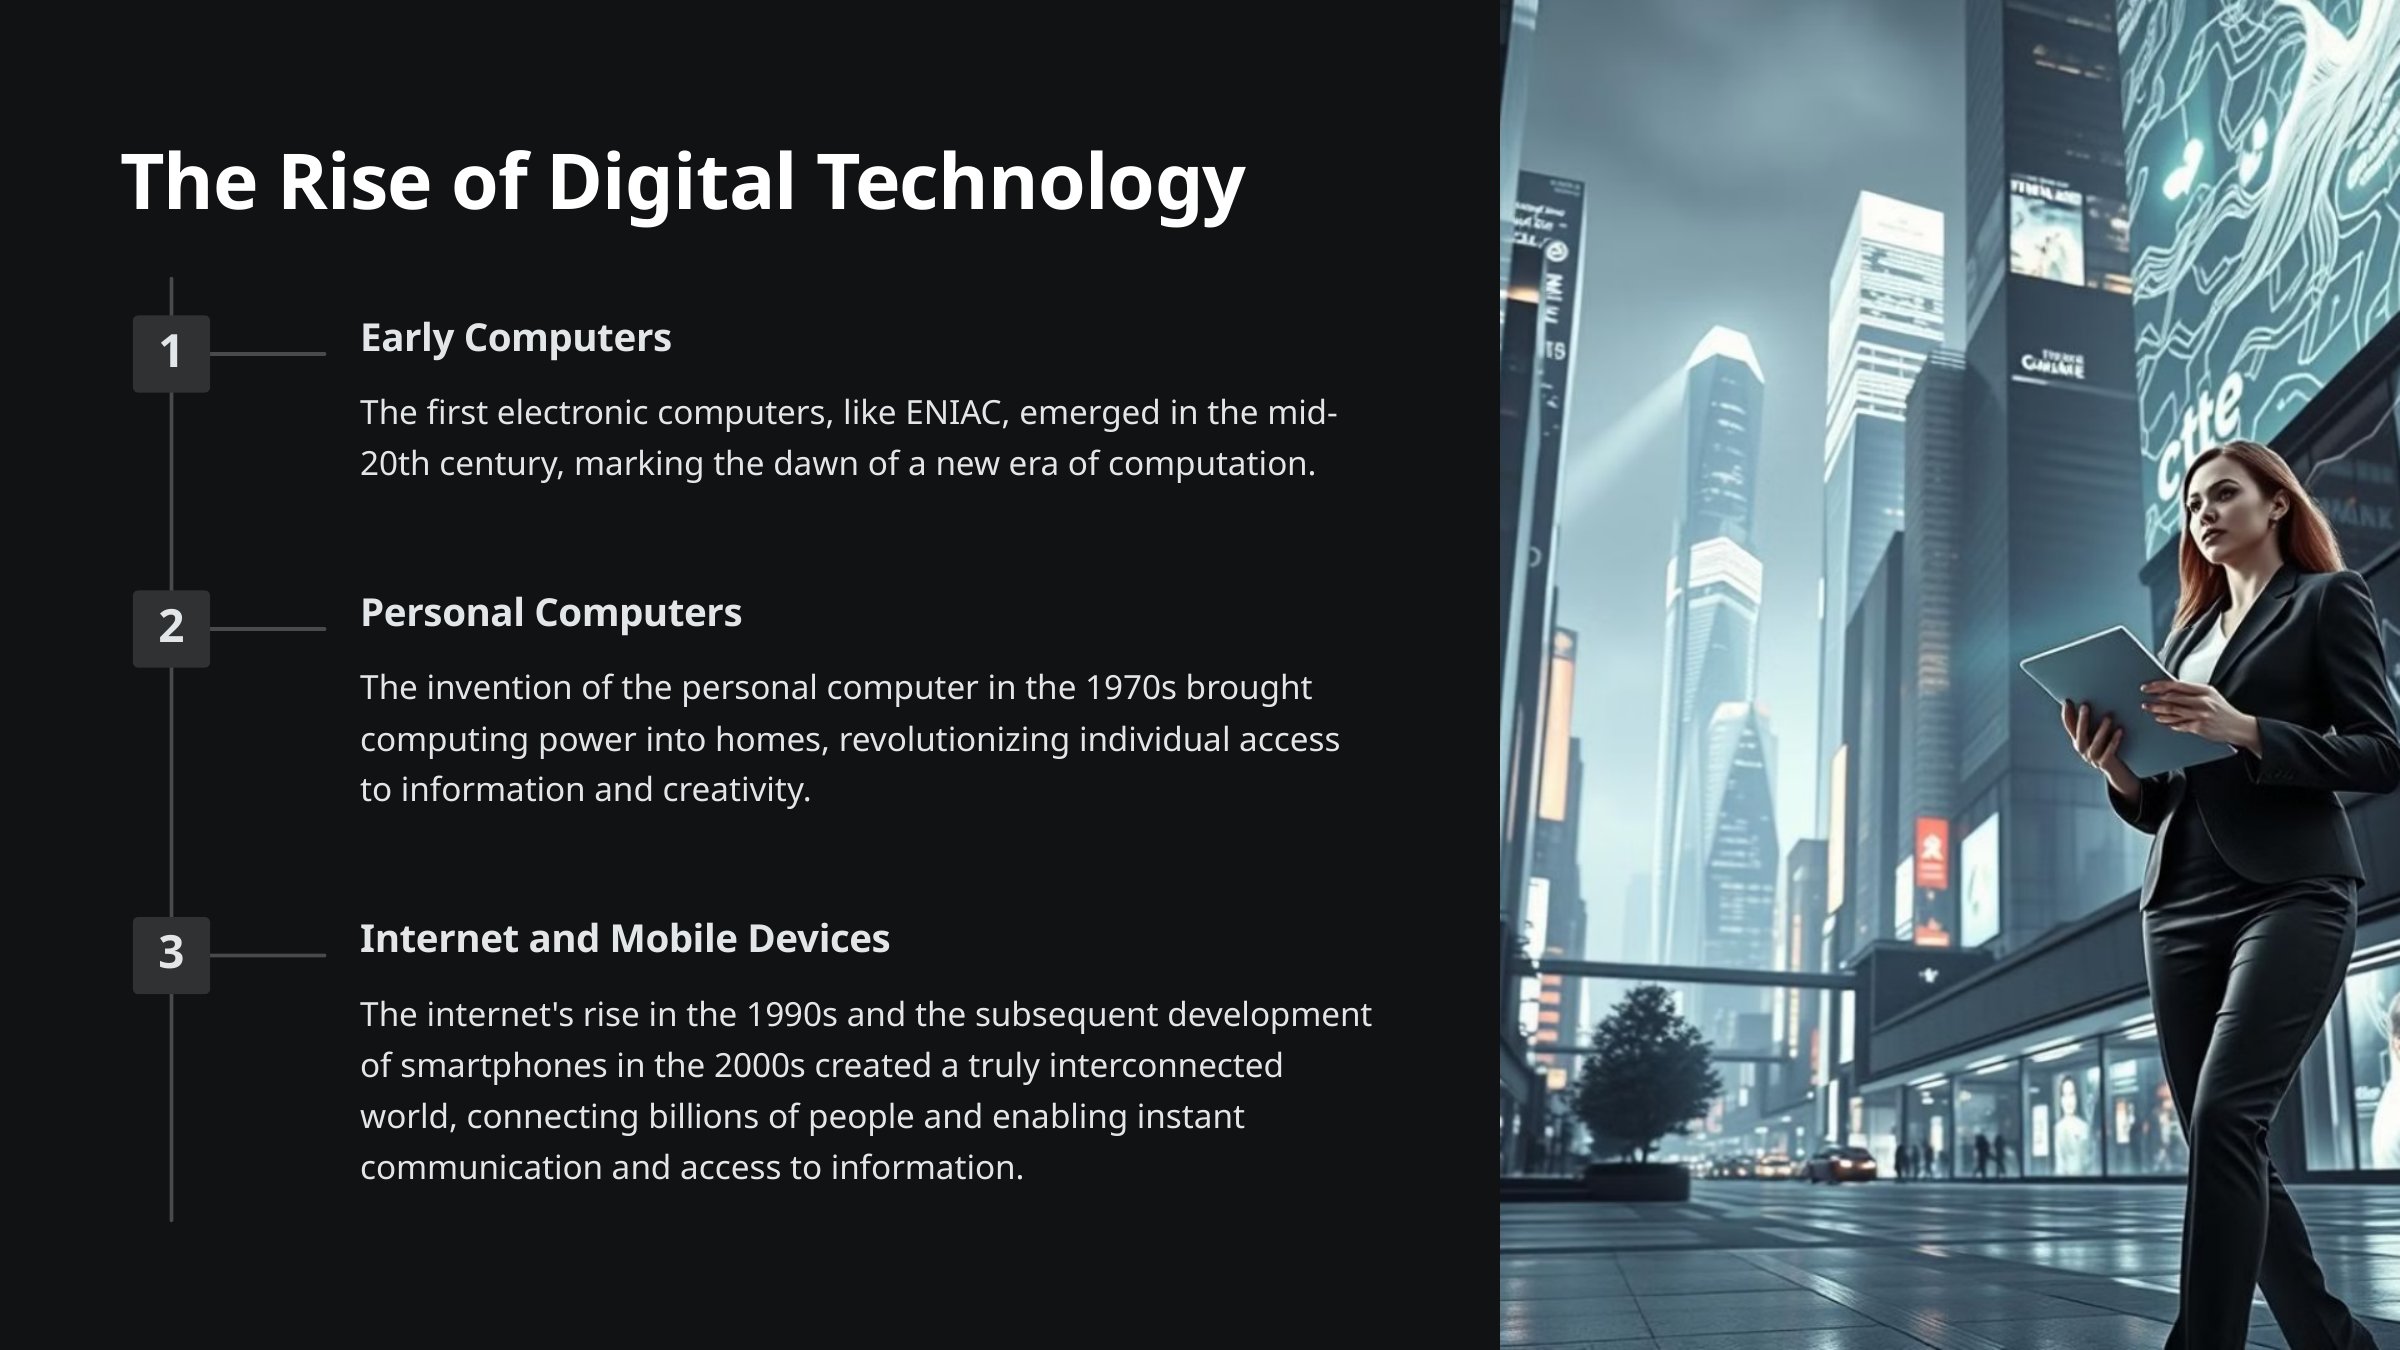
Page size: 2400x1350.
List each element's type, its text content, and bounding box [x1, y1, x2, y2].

text_box [211, 953, 327, 958]
picture [1499, 0, 2400, 1350]
text_box 1 [162, 330, 181, 378]
text_box 3 [157, 932, 186, 979]
text_box [211, 627, 327, 631]
text_box [169, 995, 174, 1223]
text_box [211, 352, 327, 356]
text_box 2 [157, 605, 185, 653]
text_box The internet's rise in the 1990s and the subsequent development of smartphones in the 2000s created a truly interconnected world, connecting billions of people and enabling instant communication and access to information. [360, 982, 1380, 1188]
text_box [132, 917, 211, 995]
text_box The Rise of Digital Technology [120, 127, 1334, 226]
text_box [169, 393, 174, 590]
text_box [169, 276, 174, 315]
text_box The first electronic computers, like ENIAC, emerged in the mid-20th century, marking the dawn of a new era of computation. [360, 380, 1380, 484]
text_box Early Computers [360, 311, 750, 360]
text_box [132, 590, 211, 668]
text_box [132, 315, 211, 393]
text_box Internet and Mobile Devices [360, 912, 924, 962]
text_box The invention of the personal computer in the 1970s brought computing power into homes, revolutionizing individual access to information and creativity. [360, 655, 1380, 810]
text_box [169, 668, 174, 917]
text_box Personal Computers [360, 586, 769, 635]
